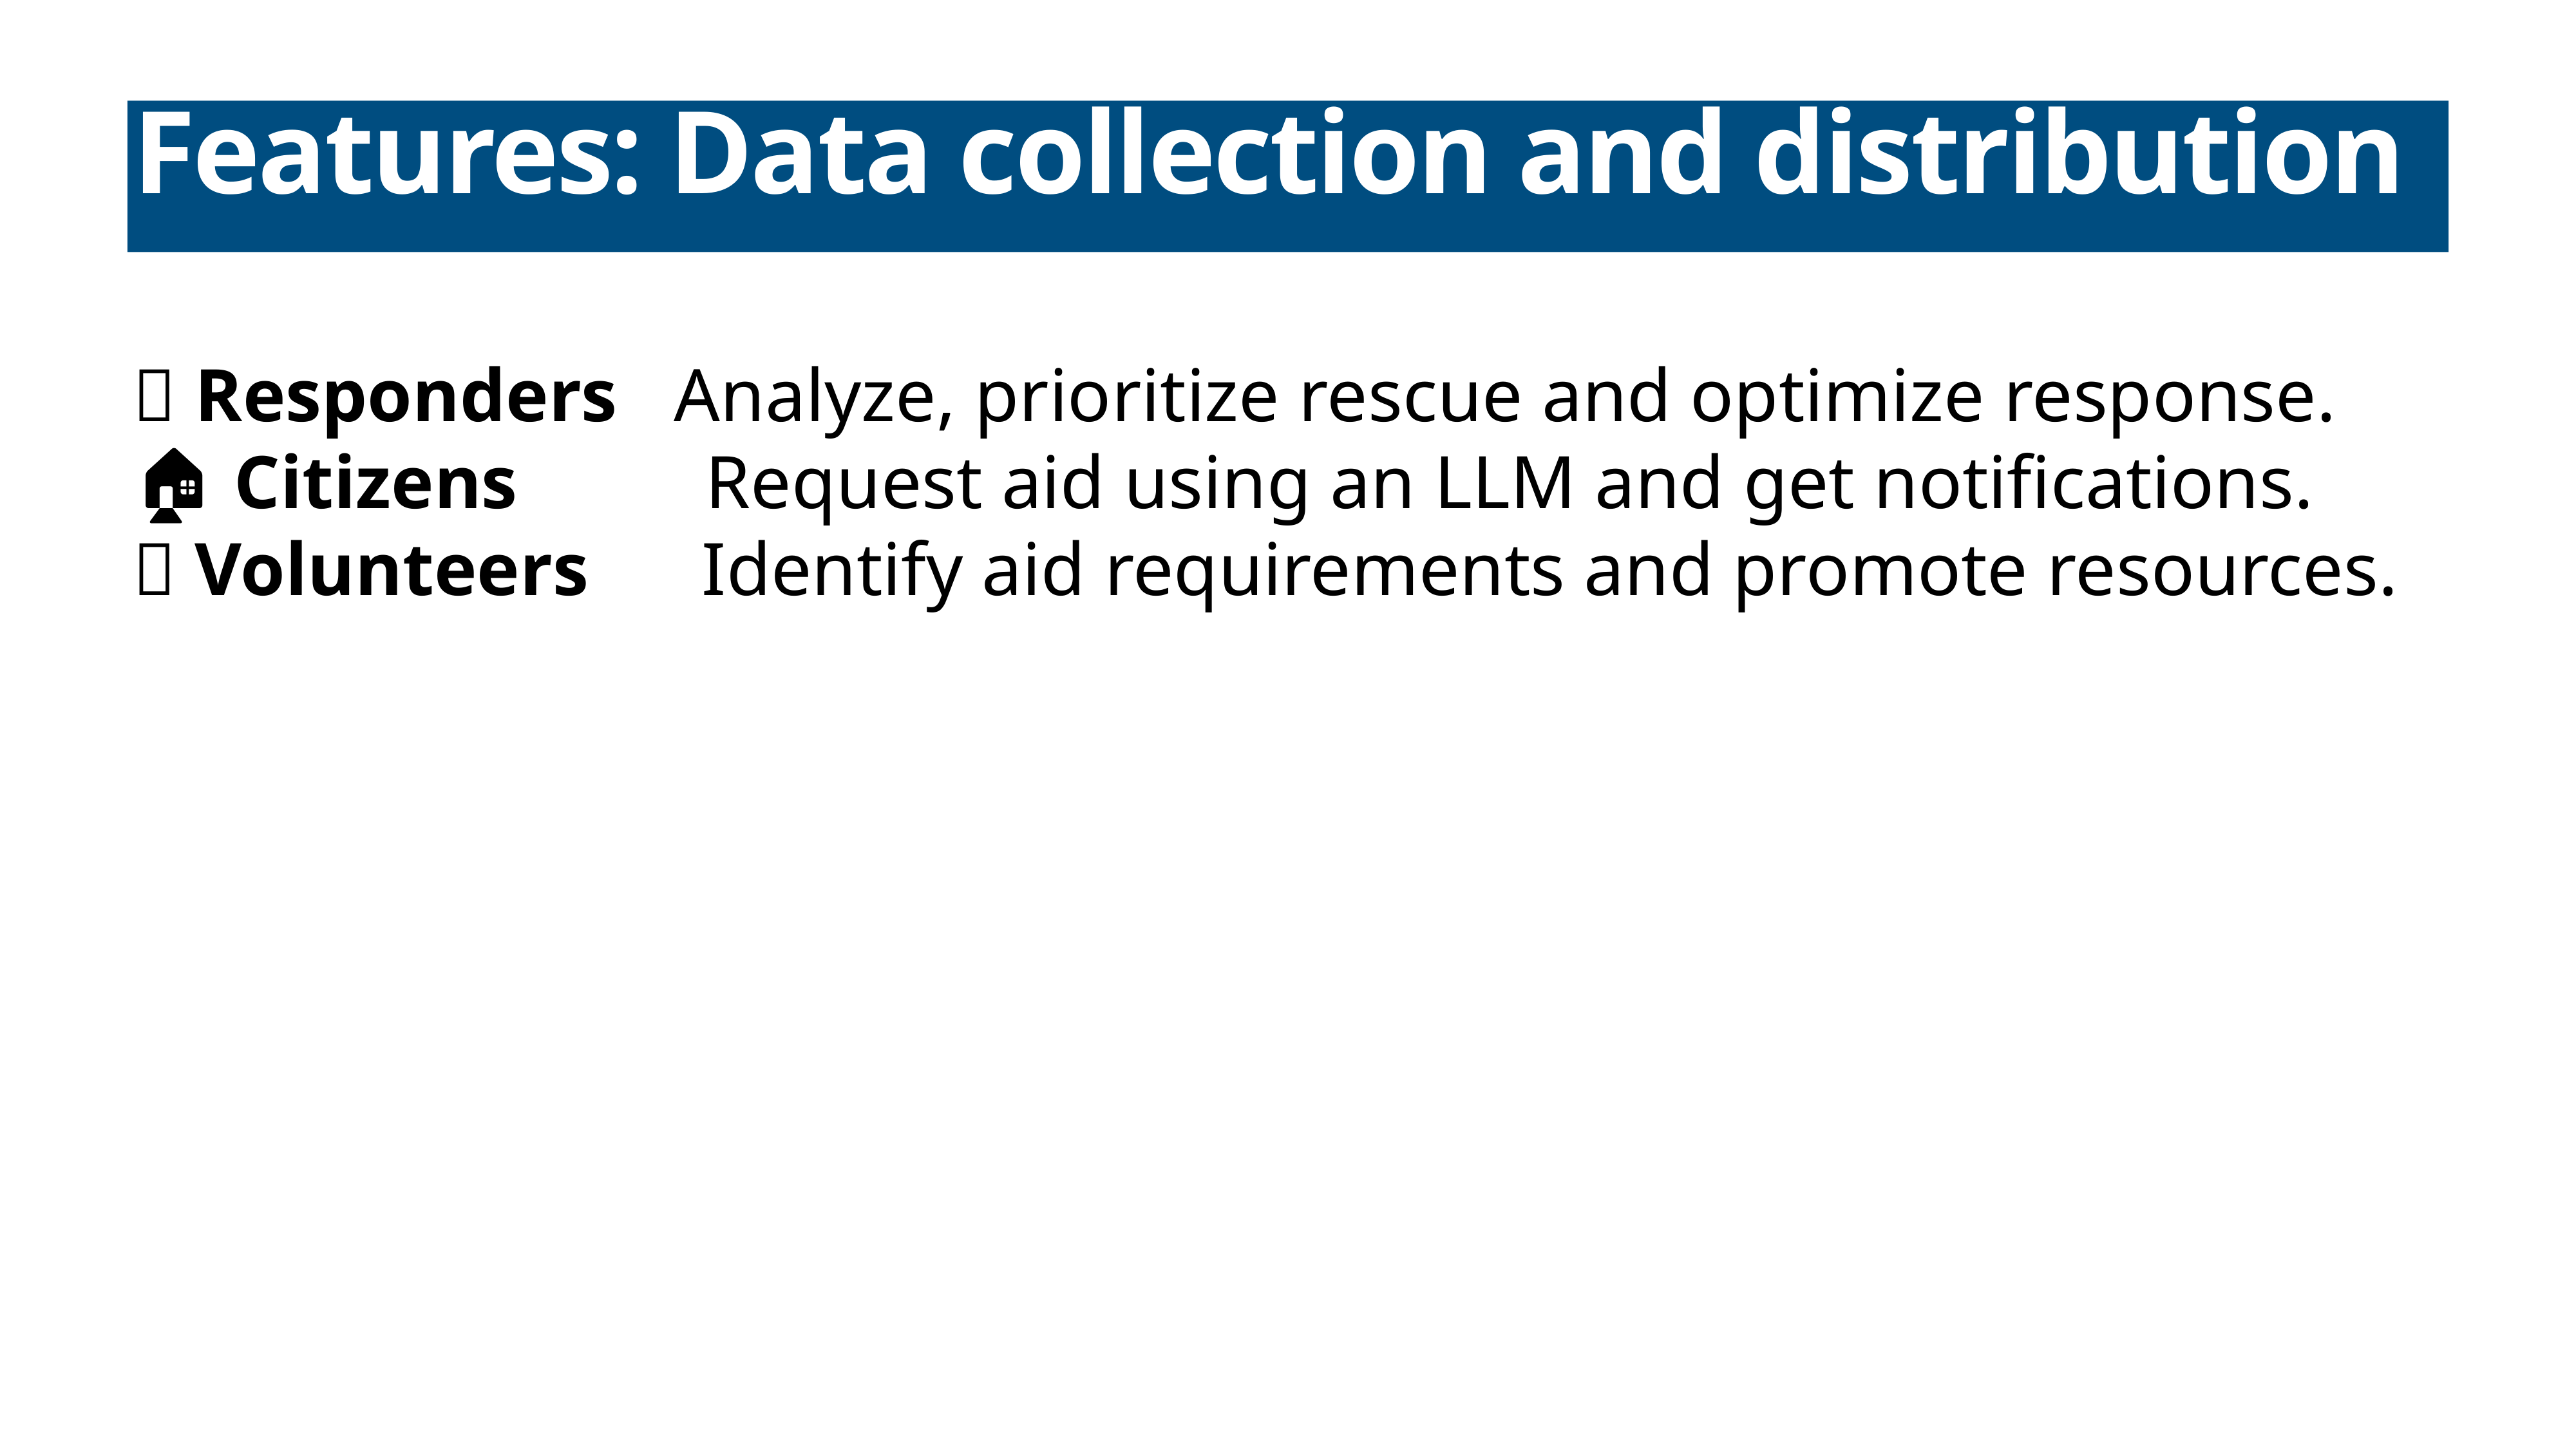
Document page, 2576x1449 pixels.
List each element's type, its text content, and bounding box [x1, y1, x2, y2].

list 🚒 Responders Analyze, prioritize rescue and optimize response. 🏠 Citizens Request aid using an LLM and get notifications. 🤝 Volunteers Identify aid requirements and promote resources. [127, 343, 2439, 660]
title Features: Data collection and distribution [127, 100, 2449, 252]
